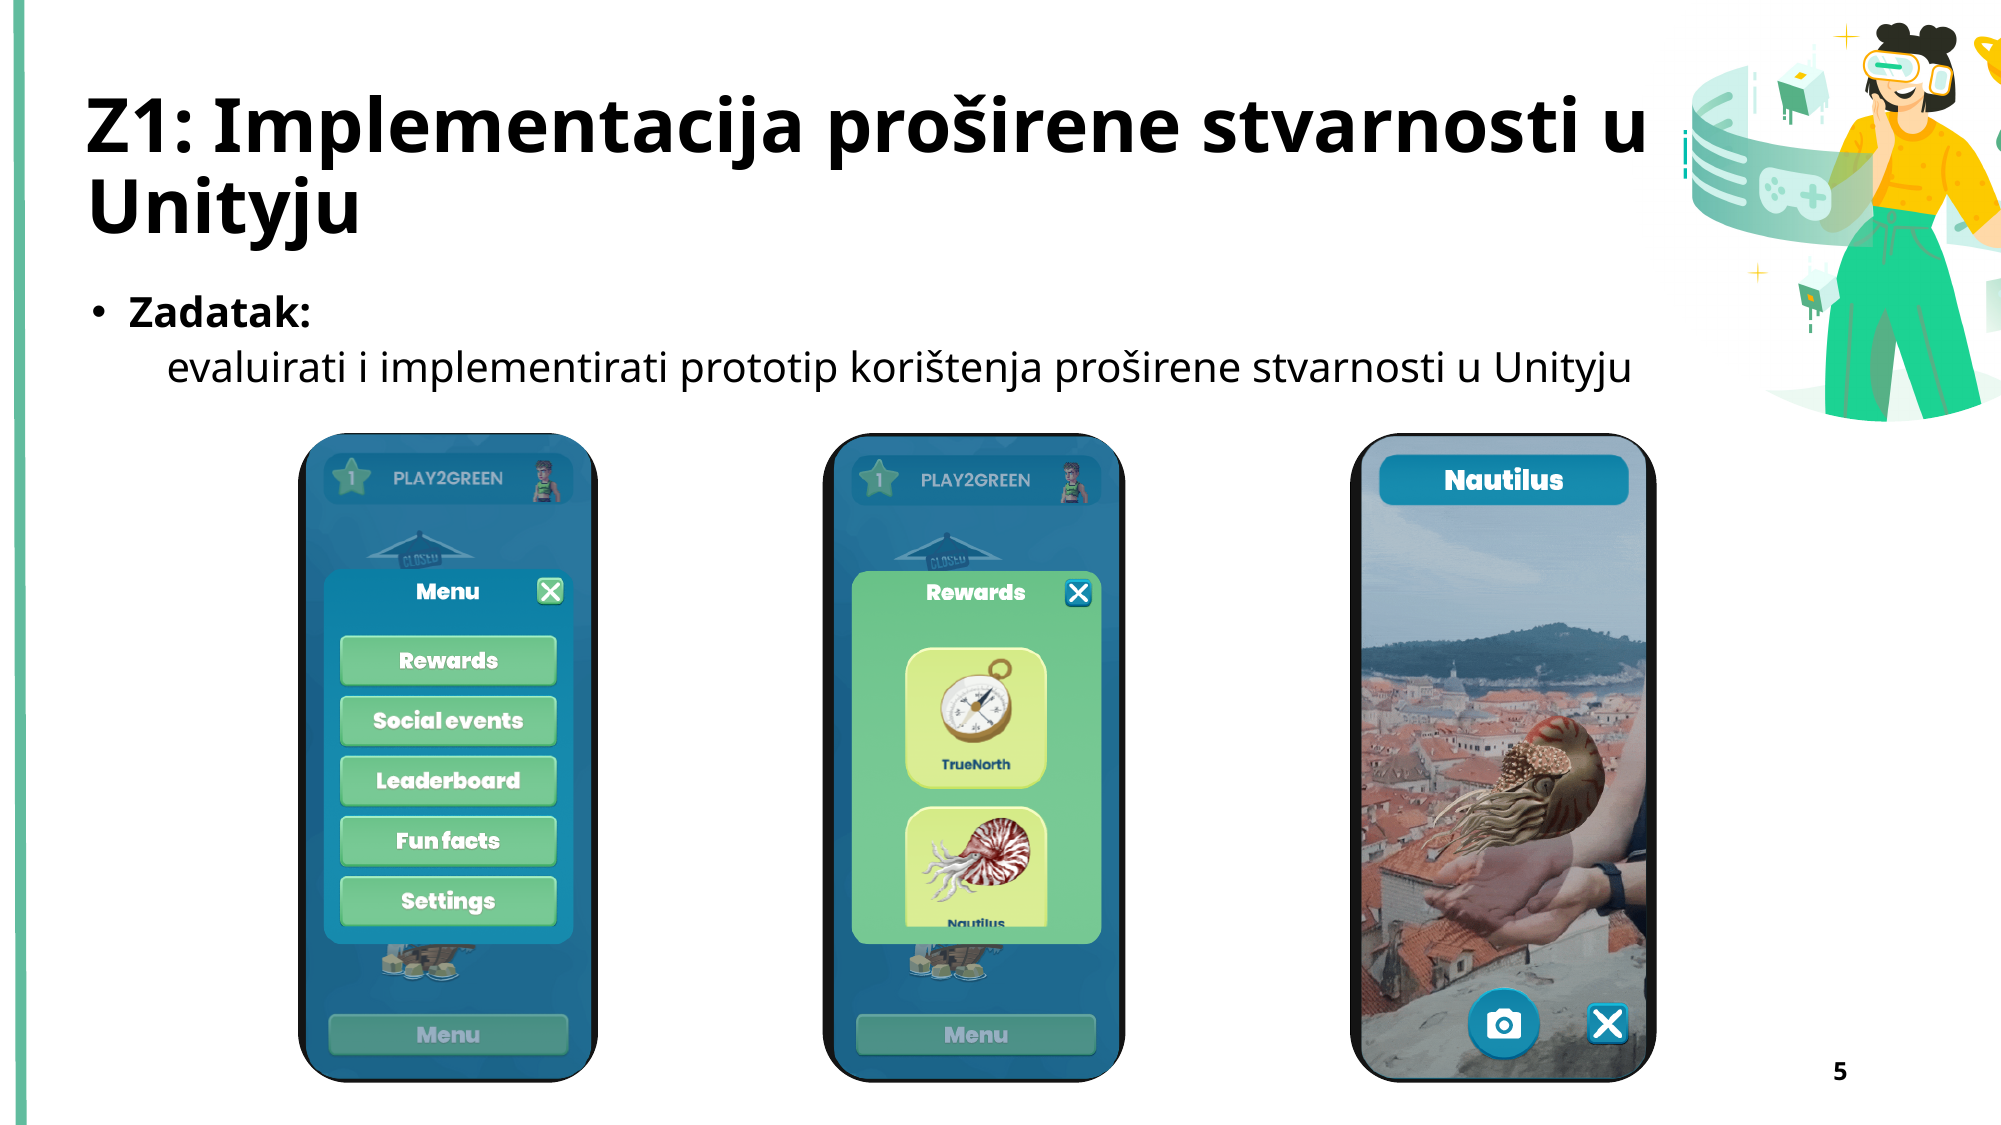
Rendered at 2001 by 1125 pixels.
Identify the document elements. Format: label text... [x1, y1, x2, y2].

list Zadatak: evaluirati i implementirati prototip korištenja proširene stvarnosti u Unityju [76, 283, 1657, 998]
picture [1632, 0, 2001, 422]
picture [822, 433, 1126, 1083]
slide_number 5 [1412, 1042, 1863, 1103]
picture [298, 433, 598, 1083]
text_box Z1: Implementacija proširene stvarnosti u Unityju [71, 59, 1632, 278]
picture [1350, 433, 1657, 1083]
